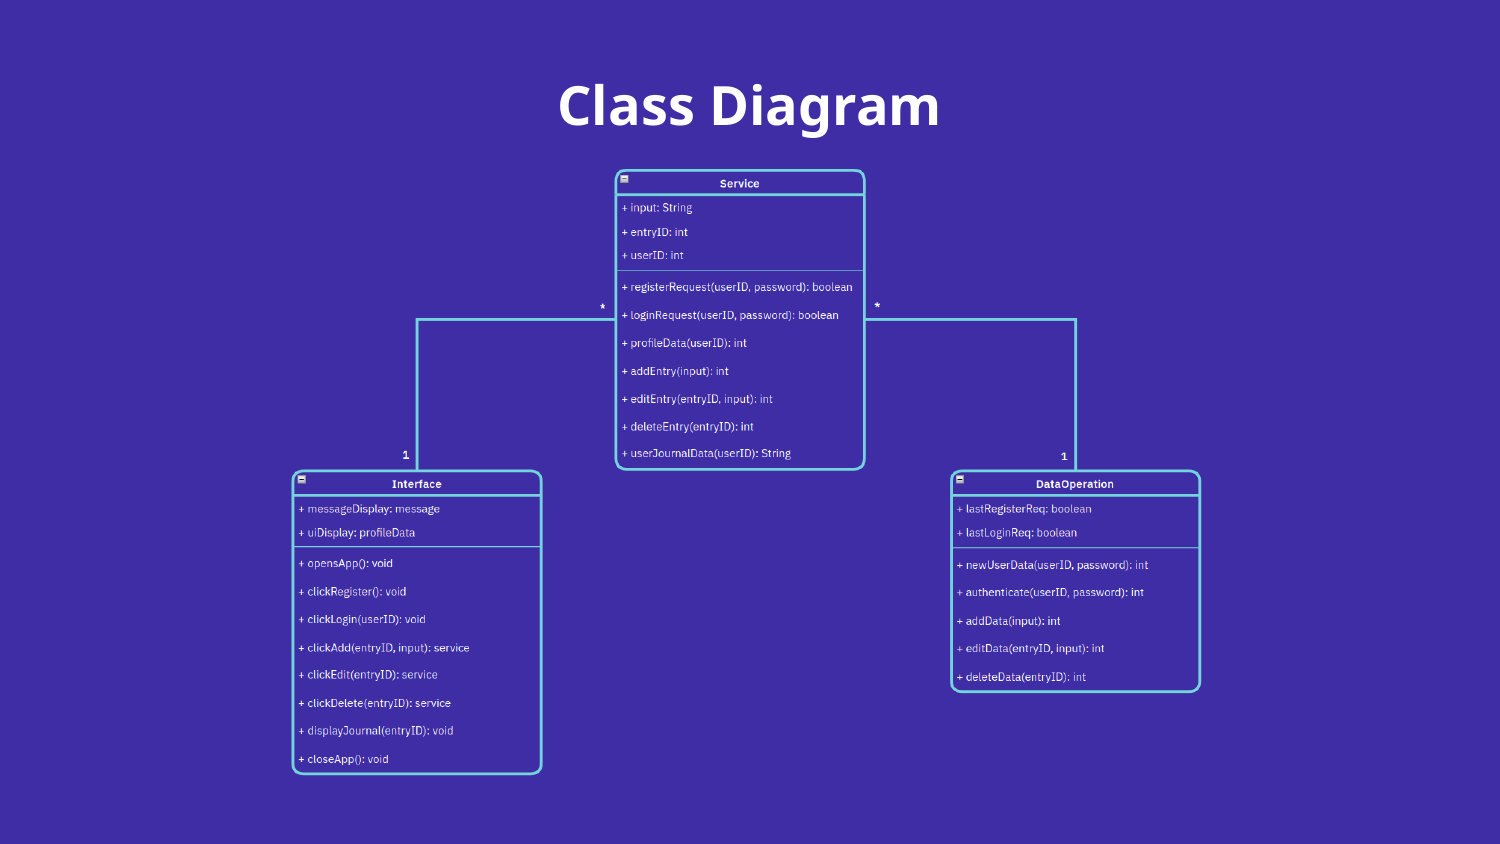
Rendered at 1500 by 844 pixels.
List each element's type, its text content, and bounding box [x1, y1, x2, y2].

picture [274, 149, 1226, 794]
title Class Diagram [51, 55, 1449, 150]
